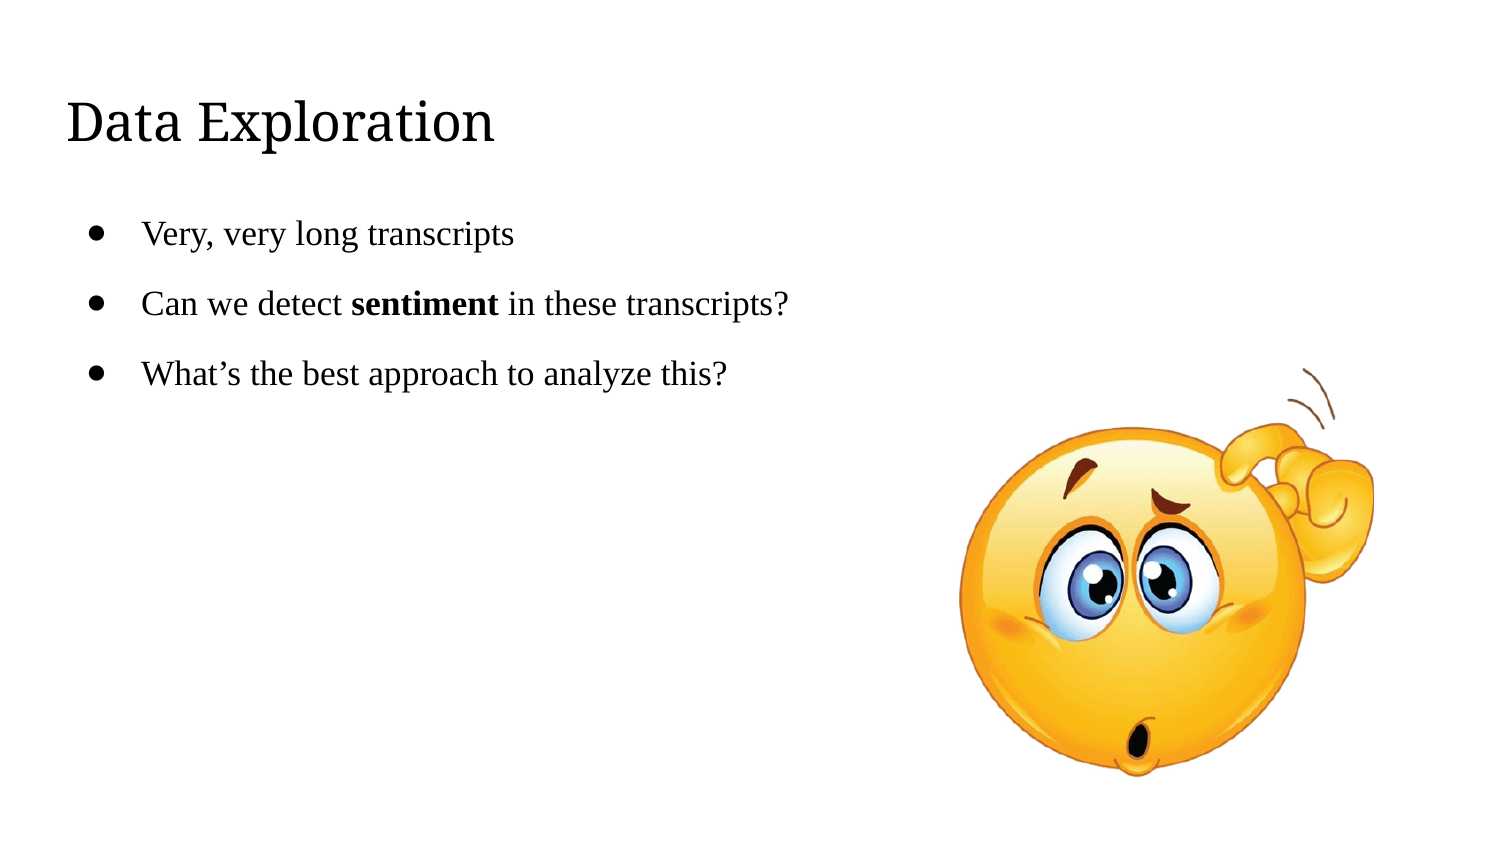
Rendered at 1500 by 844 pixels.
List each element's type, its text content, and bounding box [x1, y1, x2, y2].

picture [958, 367, 1375, 809]
list Very, very long transcripts Can we detect sentiment in these transcripts? What’s the best approach to analyze this? [51, 189, 1449, 750]
title Data Exploration [51, 72, 1449, 167]
